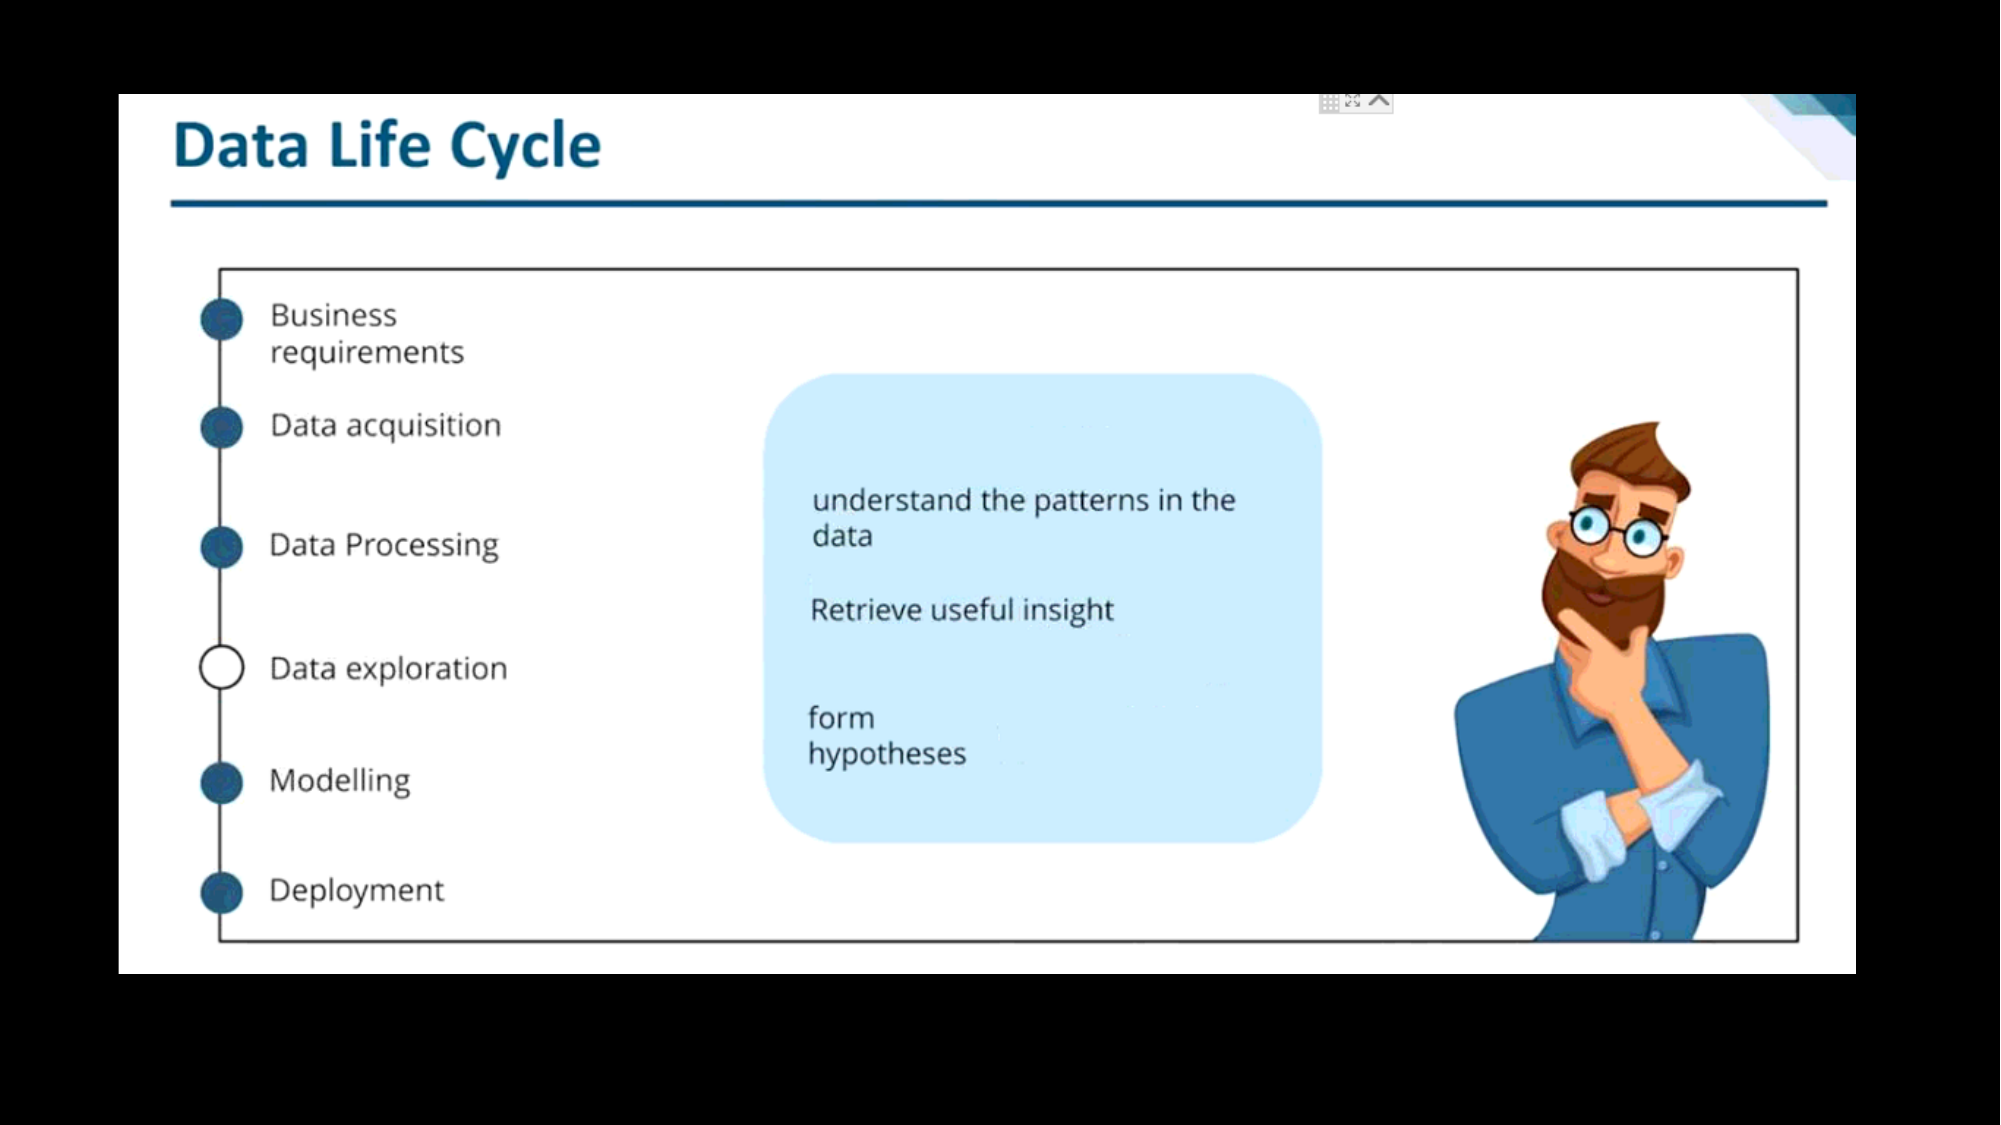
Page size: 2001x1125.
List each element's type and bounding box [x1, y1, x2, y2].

picture [118, 93, 1856, 974]
